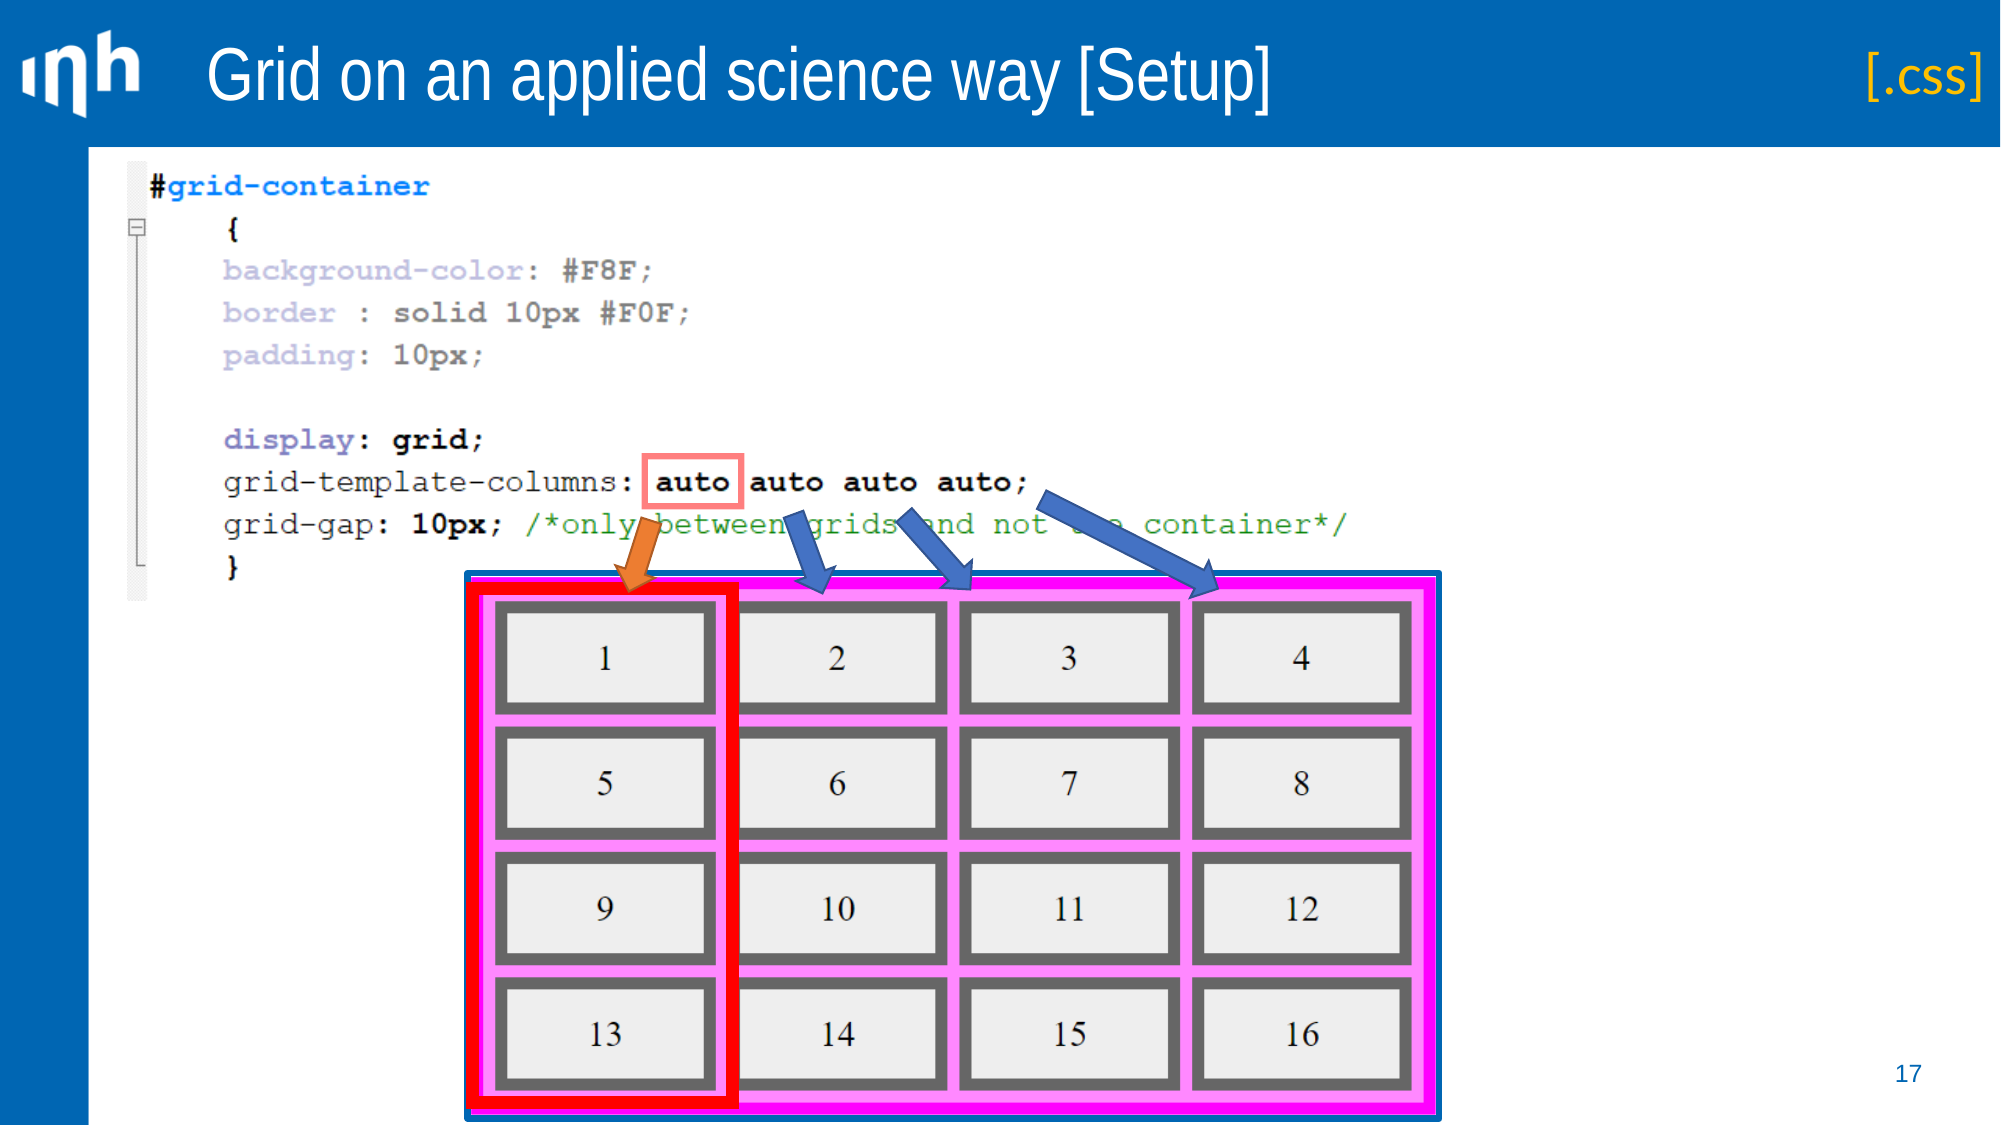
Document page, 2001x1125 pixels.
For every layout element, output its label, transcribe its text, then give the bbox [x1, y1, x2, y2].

picture [0, 0, 2001, 1125]
text_box Grid on an applied science way [Setup] [191, 18, 1691, 125]
text_box 17 [1782, 1042, 1938, 1103]
text_box [.css] [1755, 28, 2000, 114]
